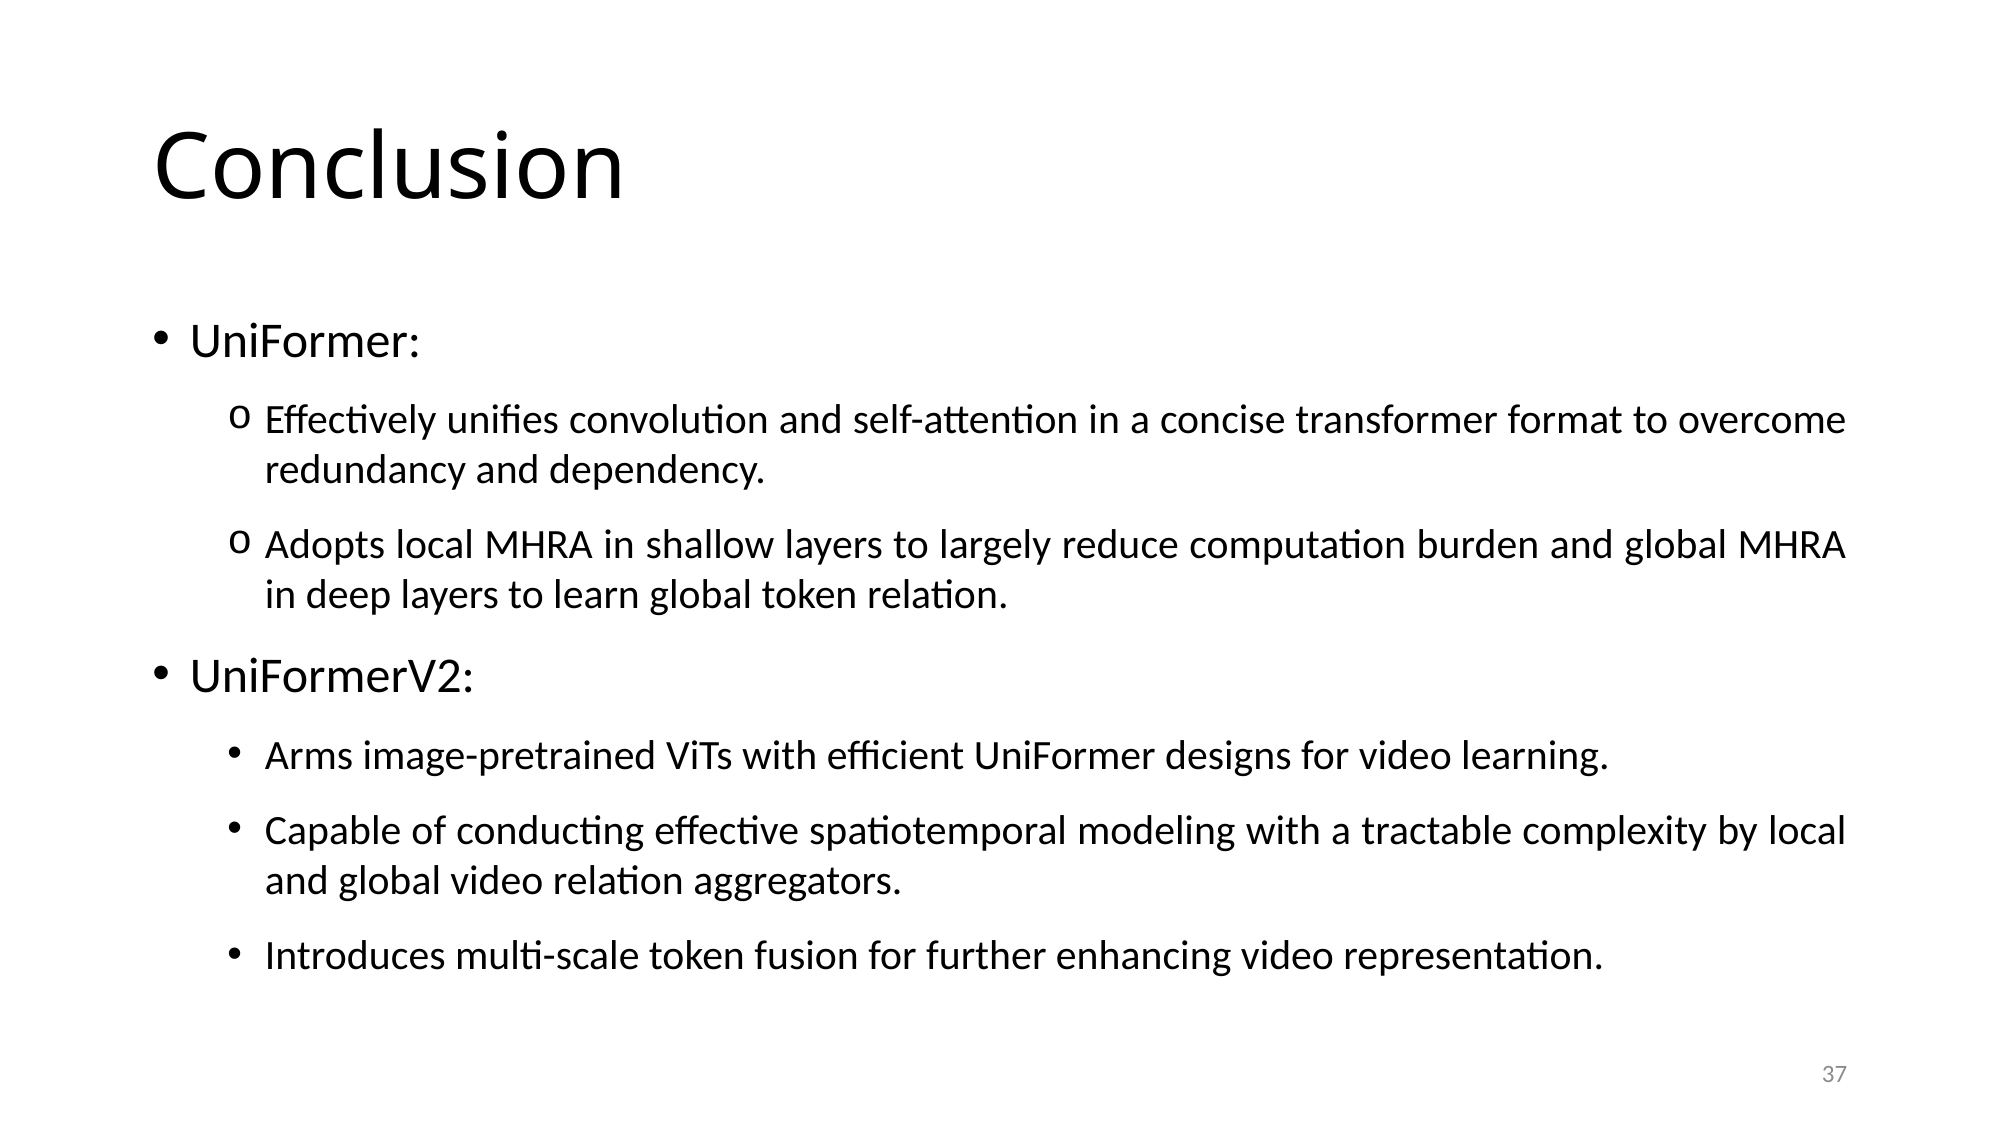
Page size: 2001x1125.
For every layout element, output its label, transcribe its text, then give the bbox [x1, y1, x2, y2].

title Conclusion [137, 59, 1863, 278]
list UniFormer: Effectively unifies convolution and self-attention in a concise transformer format to overcome redundancy and dependency. Adopts local MHRA in shallow layers to largely reduce computation burden and global MHRA in deep layers to learn global token relation. UniFormerV2: Arms image-pretrained ViTs with efficient UniFormer designs for video learning. Capable of conducting effective spatiotemporal modeling with a tractable complexity by local and global video relation aggregators. Introduces multi-scale token fusion for further enhancing video representation. [137, 299, 1863, 1014]
slide_number 37 [1412, 1042, 1863, 1103]
